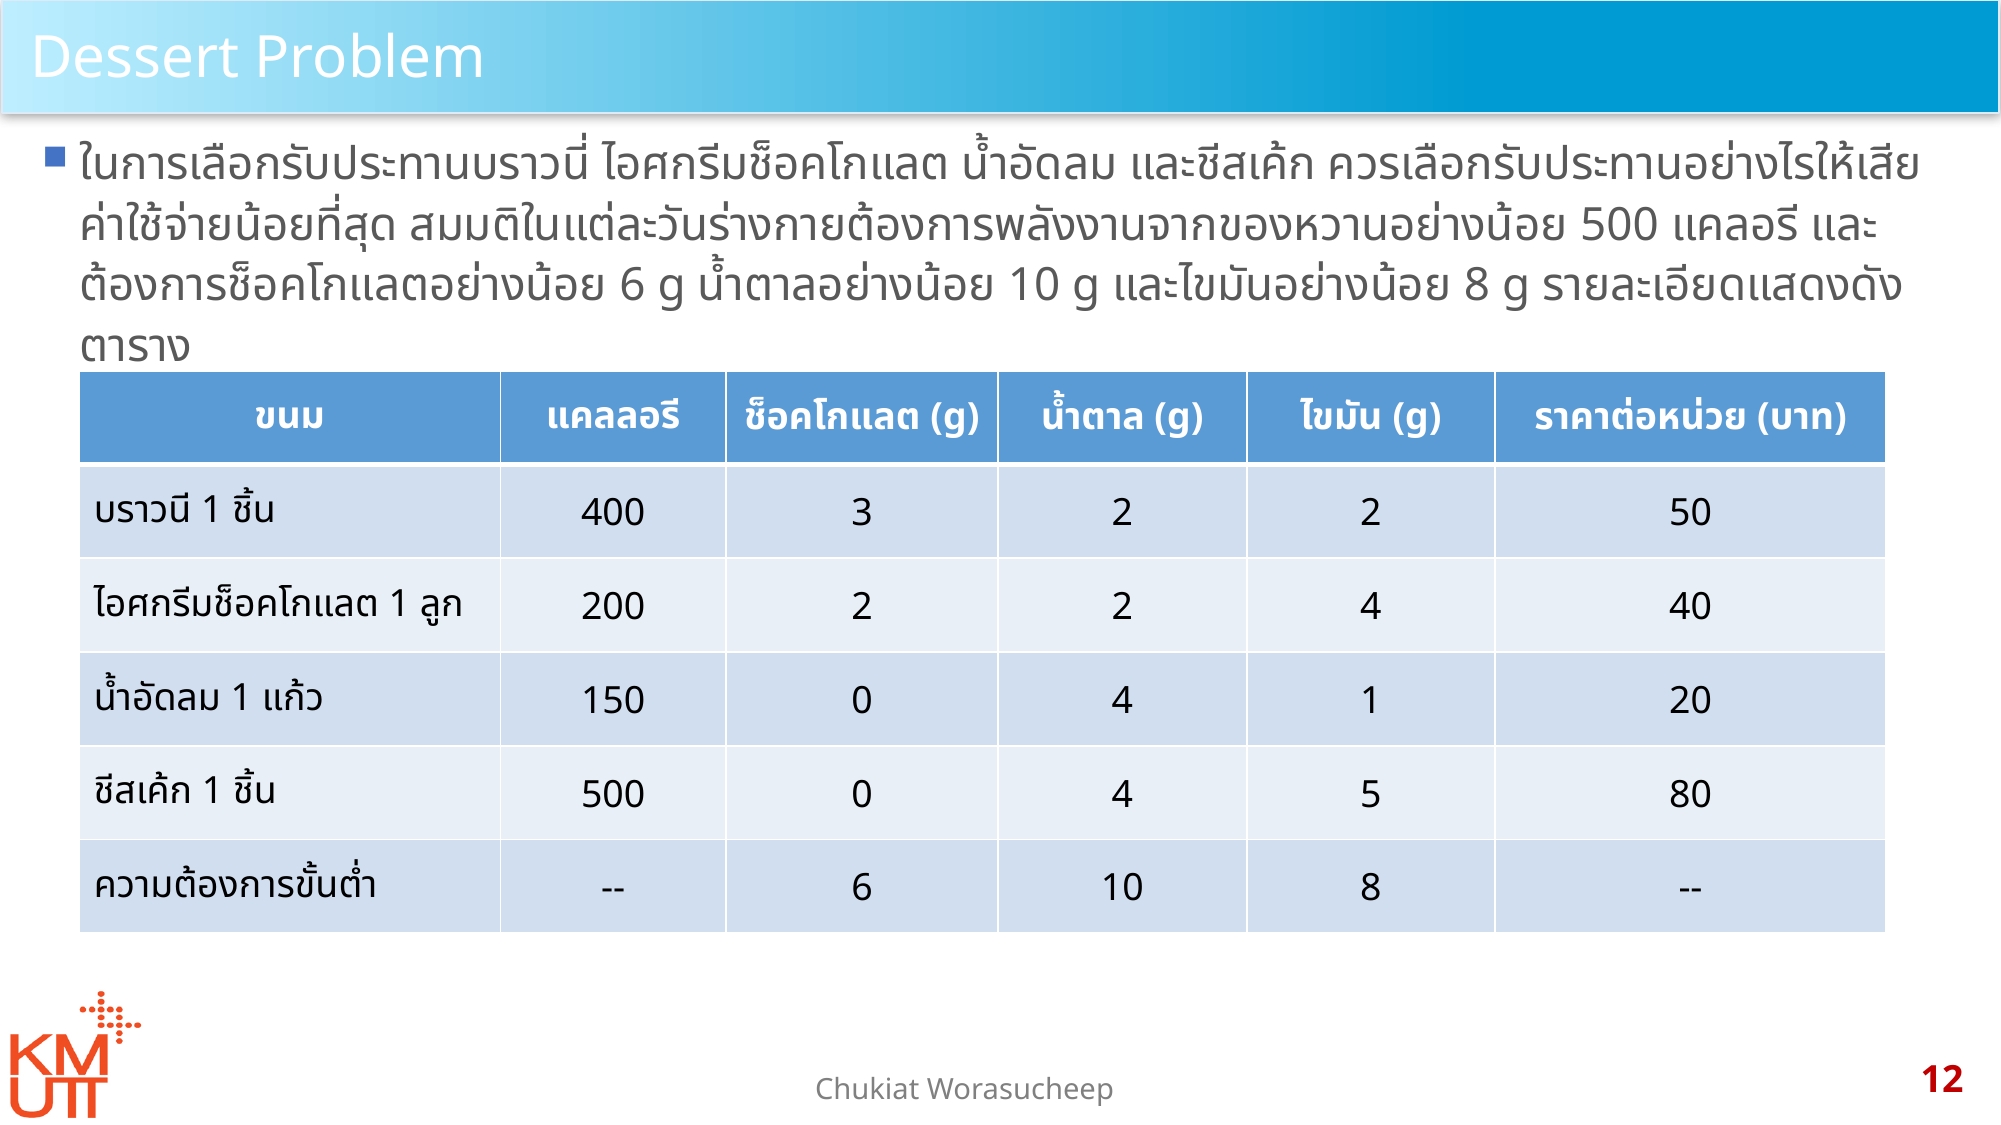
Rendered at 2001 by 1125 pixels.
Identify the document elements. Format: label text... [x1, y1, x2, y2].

table_cell 8 [1248, 840, 1494, 932]
table_cell -- [501, 840, 725, 932]
table_cell 2 [999, 467, 1246, 557]
table_cell 20 [1496, 653, 1885, 745]
table_header ขนม [80, 372, 500, 462]
table_cell 3 [727, 467, 997, 557]
table_header แคลลอรี [501, 372, 725, 462]
table_cell 0 [727, 653, 997, 745]
title Dessert Problem [15, 11, 1955, 101]
table_cell 0 [727, 747, 997, 839]
table_cell 5 [1248, 747, 1494, 839]
table_cell 40 [1496, 559, 1885, 651]
table_cell 4 [999, 747, 1246, 839]
table_header น้ำตาล (g) [999, 372, 1246, 462]
table_header ราคาต่อหน่วย (บาท) [1496, 372, 1885, 462]
table_cell -- [1496, 840, 1885, 932]
table_cell 50 [1496, 467, 1885, 557]
table_cell 2 [727, 559, 997, 651]
slide_number 12 [1755, 1053, 1979, 1114]
table_cell 1 [1248, 653, 1494, 745]
table_cell 10 [999, 840, 1246, 932]
table_header ไขมัน (g) [1248, 372, 1494, 462]
table_cell 200 [501, 559, 725, 651]
table_cell ชีสเค้ก 1 ชิ้น [80, 747, 500, 839]
table_header ช็อคโกแลต (g) [727, 372, 997, 462]
table_cell น้ำอัดลม 1 แก้ว [80, 653, 500, 745]
footer Chukiat Worasucheep [208, 1057, 1721, 1118]
table_cell 400 [501, 467, 725, 557]
table_cell 2 [1248, 467, 1494, 557]
table_cell 2 [999, 559, 1246, 651]
table_cell 80 [1496, 747, 1885, 839]
list ในการเลือกรับประทานบราวนี่ ไอศกรีมช็อคโกแลต น้ำอัดลม และชีสเค้ก ควรเลือกรับประทานอย่างไรให้เสีย ค่าใช้จ่ายน้อยที่สุด สมมติในแต่ละวันร่างกายต้องการพลังงานจากของหวานอย่างน้อย 500 แคลอรี และต้องการช็อคโกแลตอย่างน้อย 6 g น้ำตาลอย่างน้อย 10 g และไขมันอย่างน้อย 8 g รายละเอียดแสดงดังตาราง [27, 121, 1968, 319]
table_cell ไอศกรีมช็อคโกแลต 1 ลูก [80, 559, 500, 651]
table_cell 4 [999, 653, 1246, 745]
table_cell ความต้องการขั้นต่ำ [80, 840, 500, 932]
table_cell 6 [727, 840, 997, 932]
table_cell 150 [501, 653, 725, 745]
table_cell 4 [1248, 559, 1494, 651]
table_cell 500 [501, 747, 725, 839]
table_cell บราวนี 1 ชิ้น [80, 467, 500, 557]
picture [0, 983, 150, 1125]
